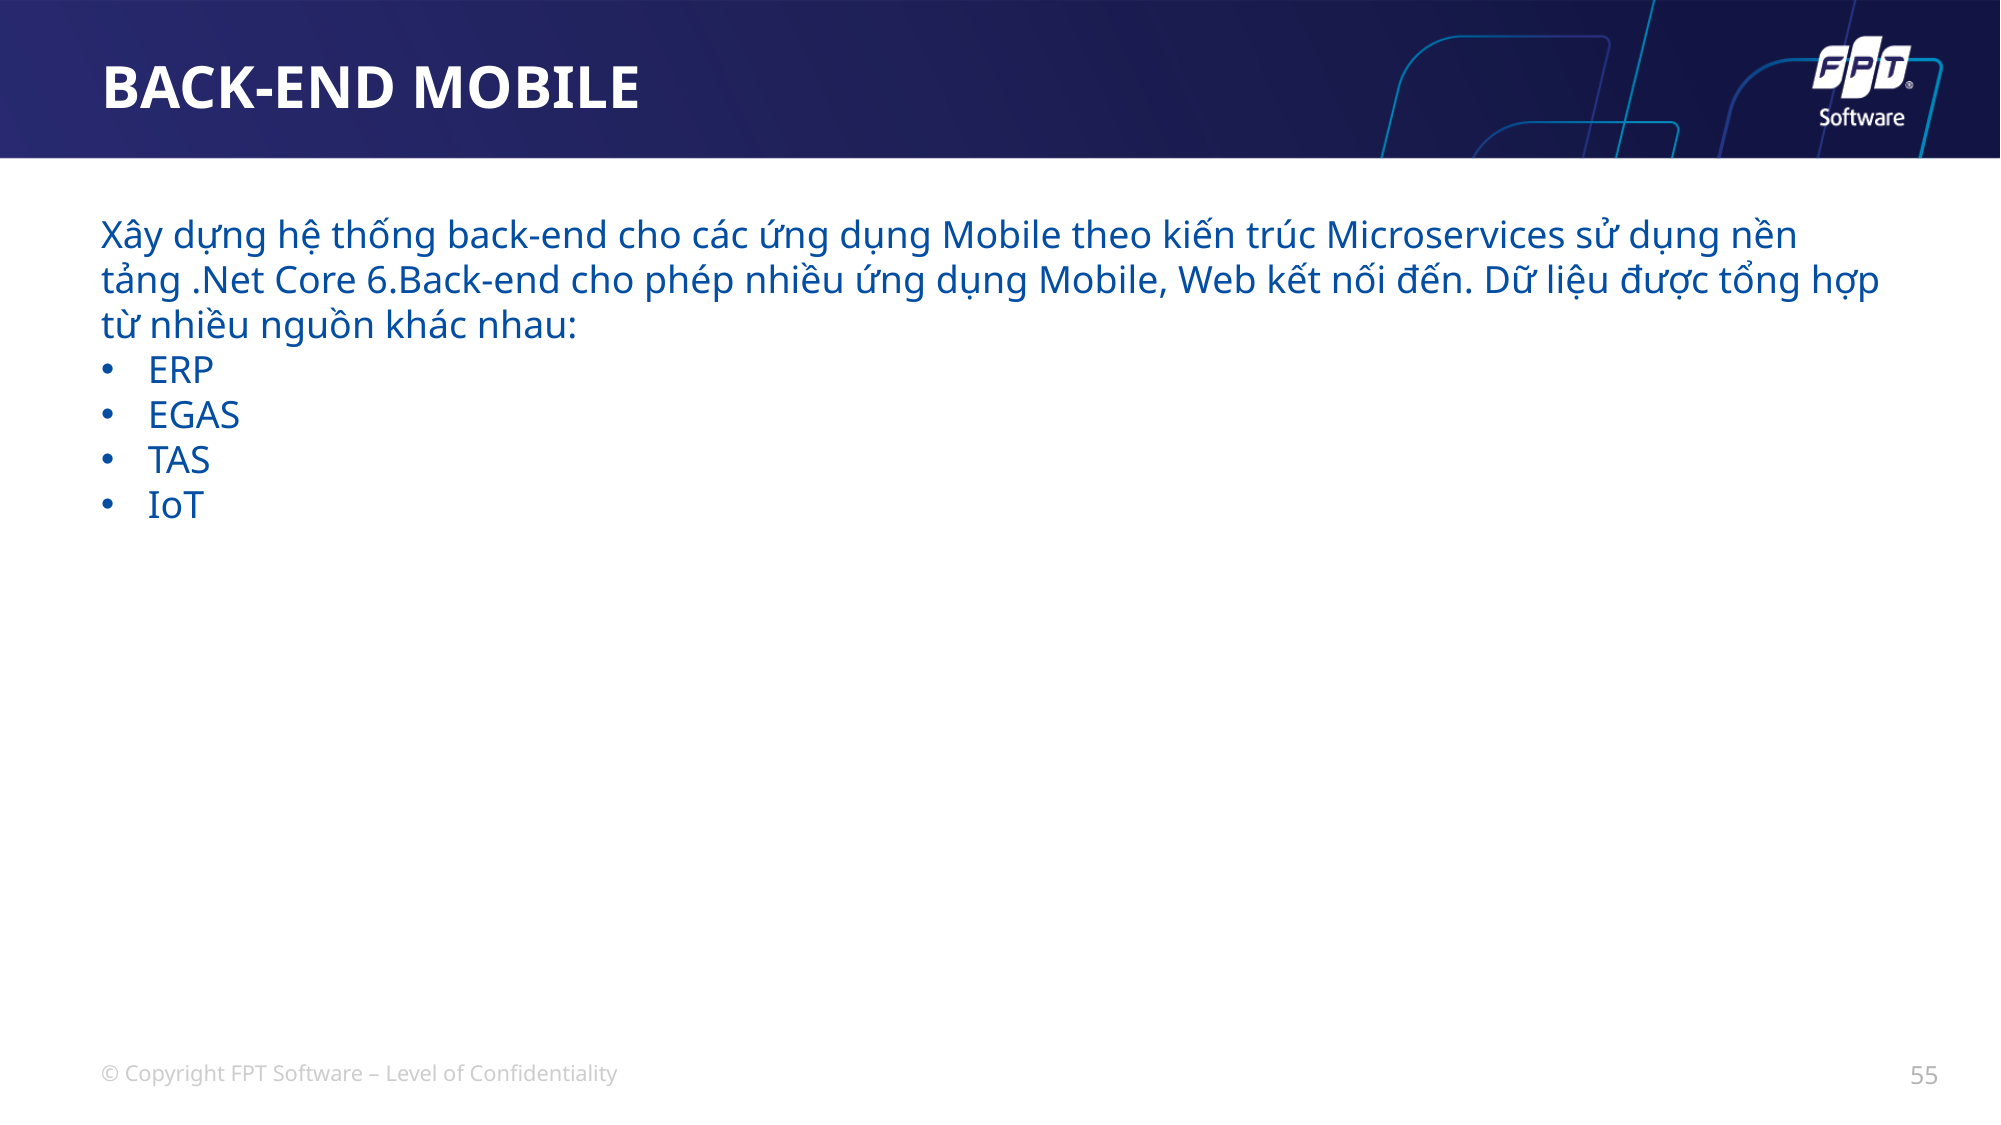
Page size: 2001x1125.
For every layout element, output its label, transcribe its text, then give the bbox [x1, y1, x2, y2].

slide_number 55 [1855, 1052, 1954, 1094]
title BACK-END MOBILE [86, 31, 1812, 148]
text_box Xây dựng hệ thống back-end cho các ứng dụng Mobile theo kiến trúc Microservices sử dụng nền tảng .Net Core 6.Back-end cho phép nhiều ứng dụng Mobile, Web kết nối đến. Dữ liệu được tổng hợp từ nhiều nguồn khác nhau: ERP EGAS TAS IoT [86, 203, 1931, 534]
picture [0, 0, 1672, 159]
picture [1649, 0, 2000, 159]
